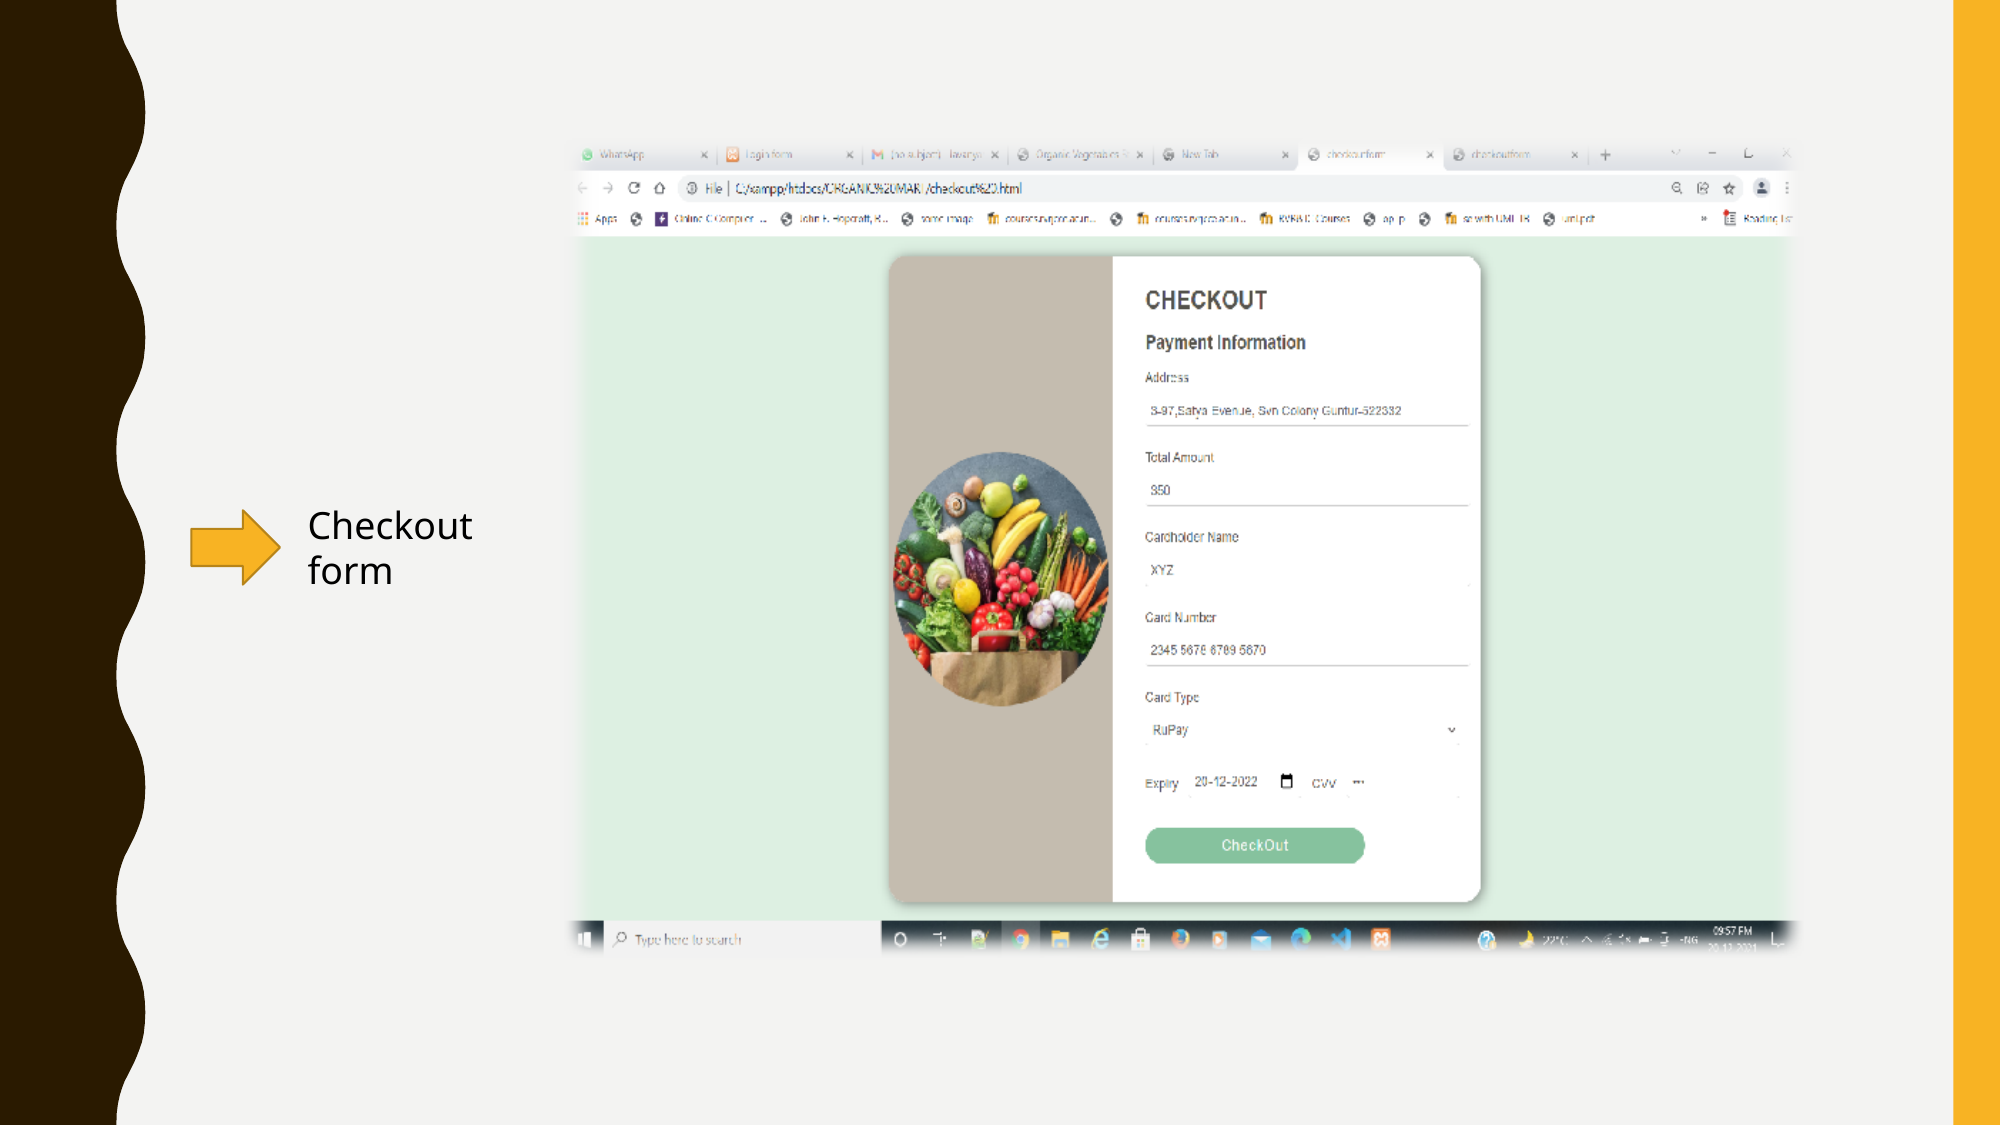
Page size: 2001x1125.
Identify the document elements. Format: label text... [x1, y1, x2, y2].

text_box [190, 509, 281, 586]
picture [564, 138, 1806, 958]
text_box Checkout form [292, 494, 552, 600]
